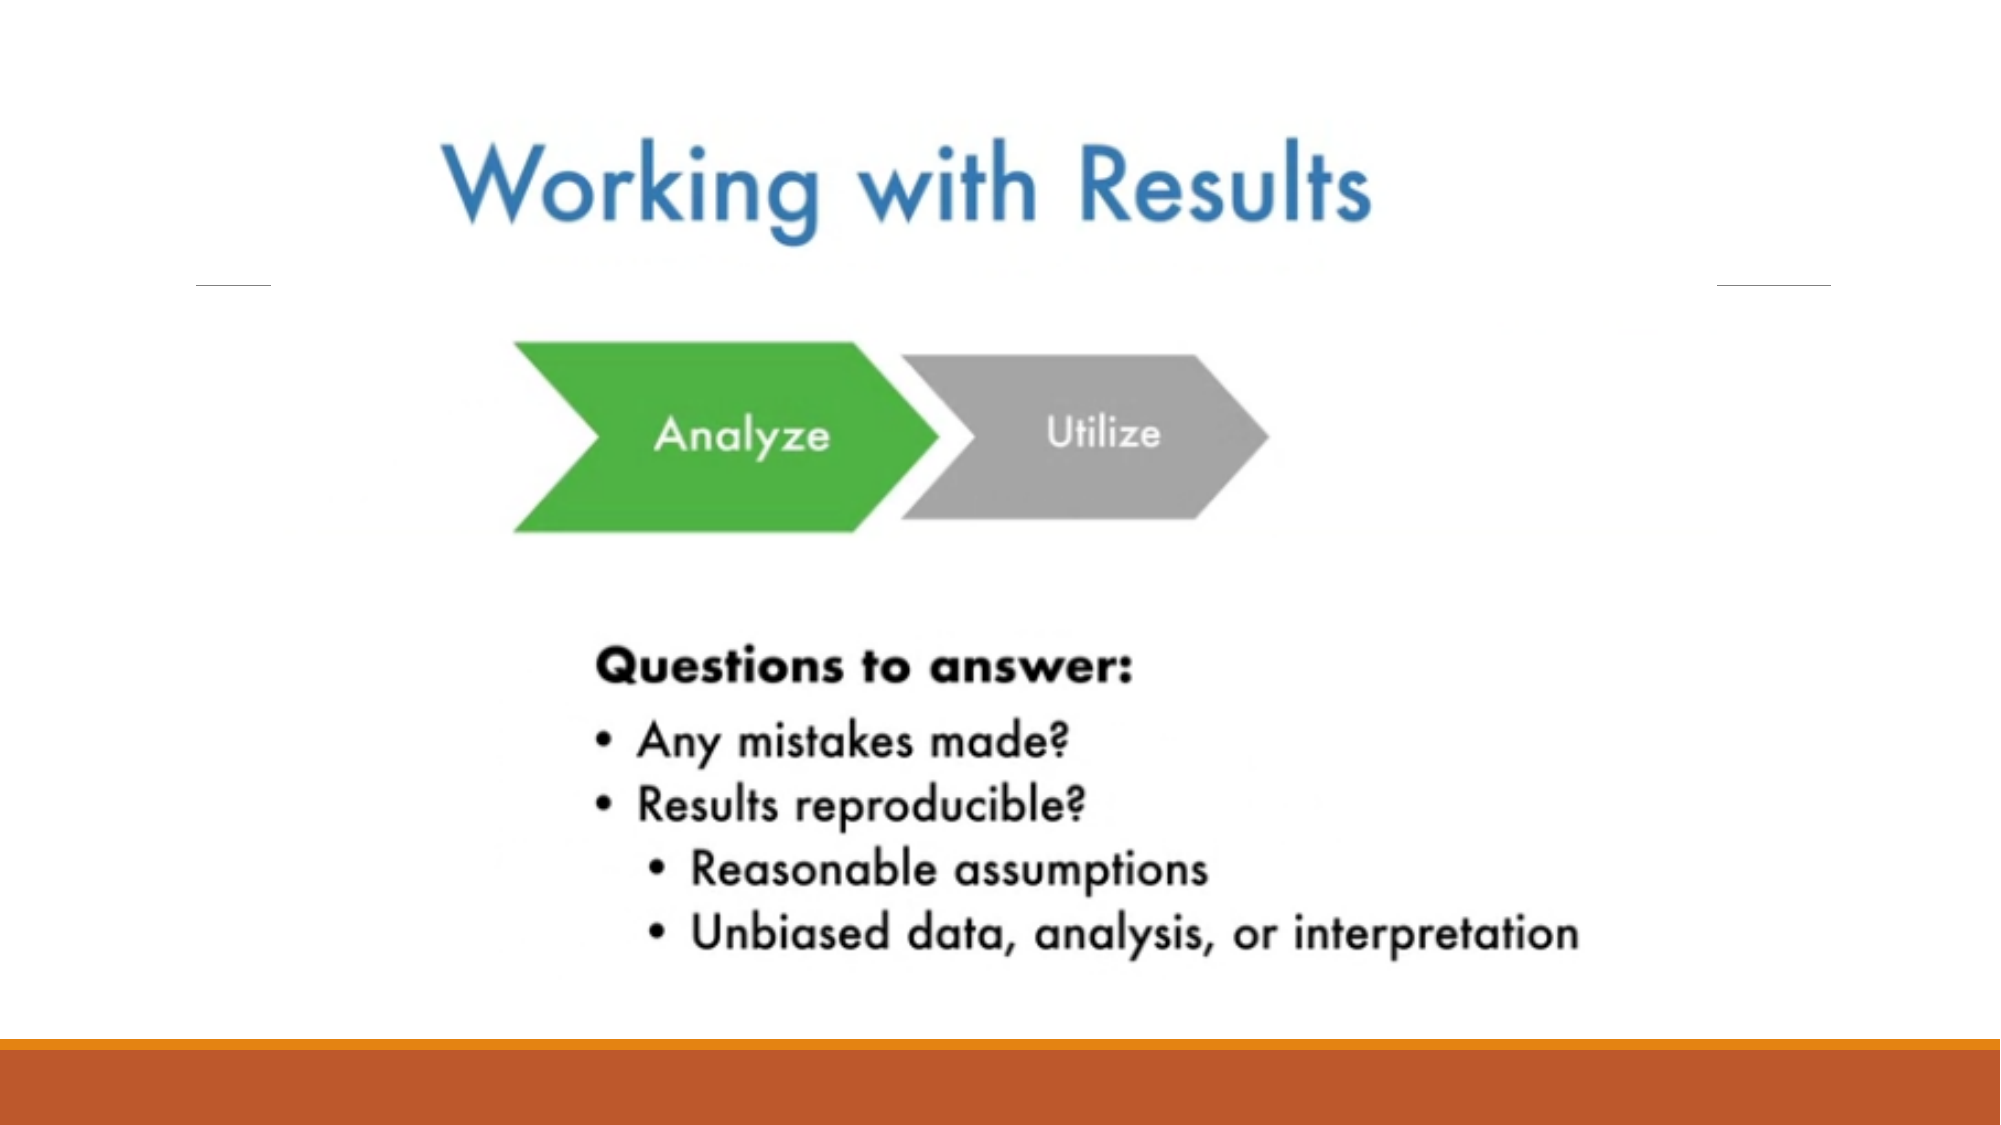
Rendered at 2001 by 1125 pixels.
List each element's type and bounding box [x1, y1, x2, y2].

picture [270, 90, 1717, 999]
